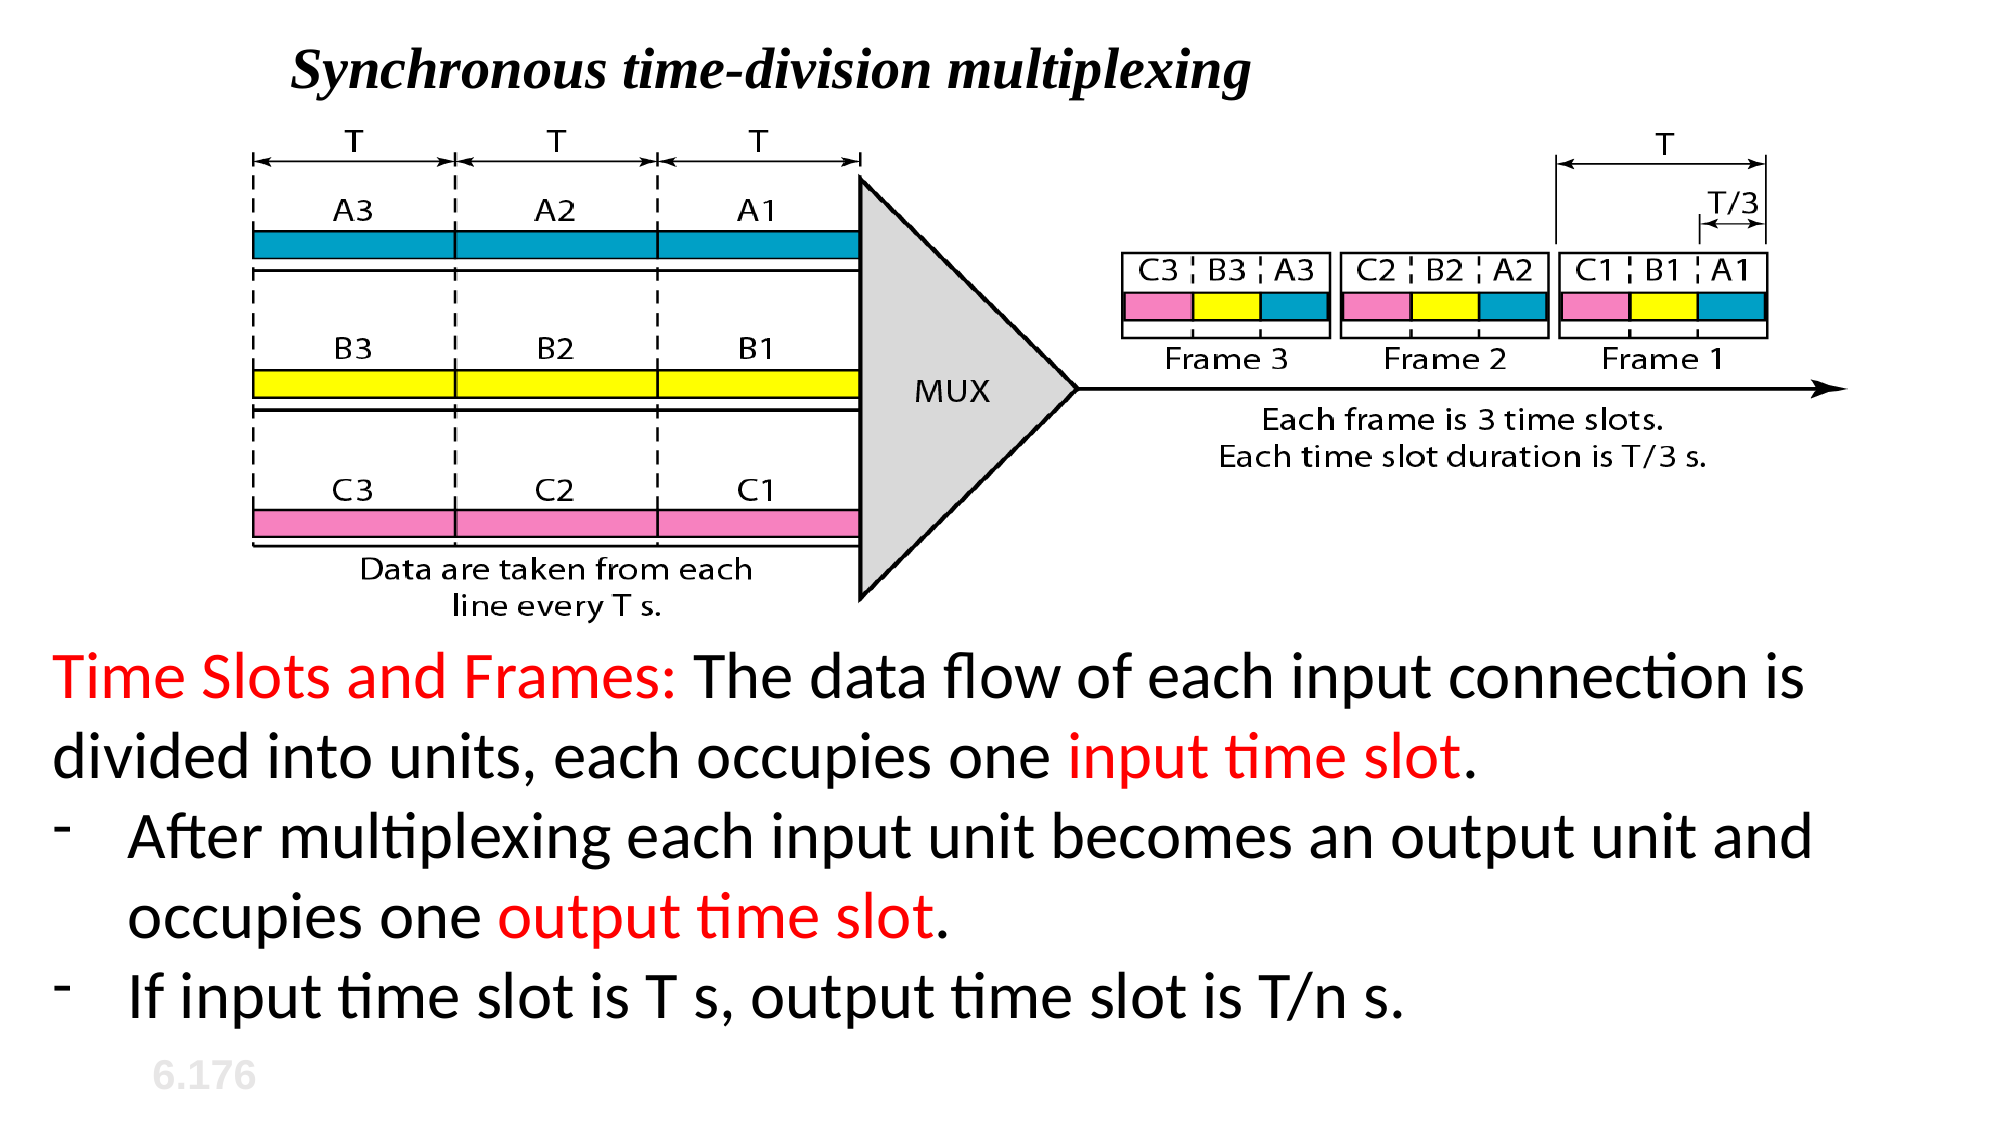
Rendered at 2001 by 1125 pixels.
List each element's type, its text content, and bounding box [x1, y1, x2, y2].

text_box Time Slots and Frames: The data flow of each input connection is divided into units, each occupies one input time slot. After multiplexing each input unit becomes an output unit and occupies one output time slot. If input time slot is T s, output time slot is T/n s. [37, 624, 1848, 1119]
text_box Synchronous time-division multiplexing [274, 22, 1277, 108]
picture [252, 125, 1848, 625]
